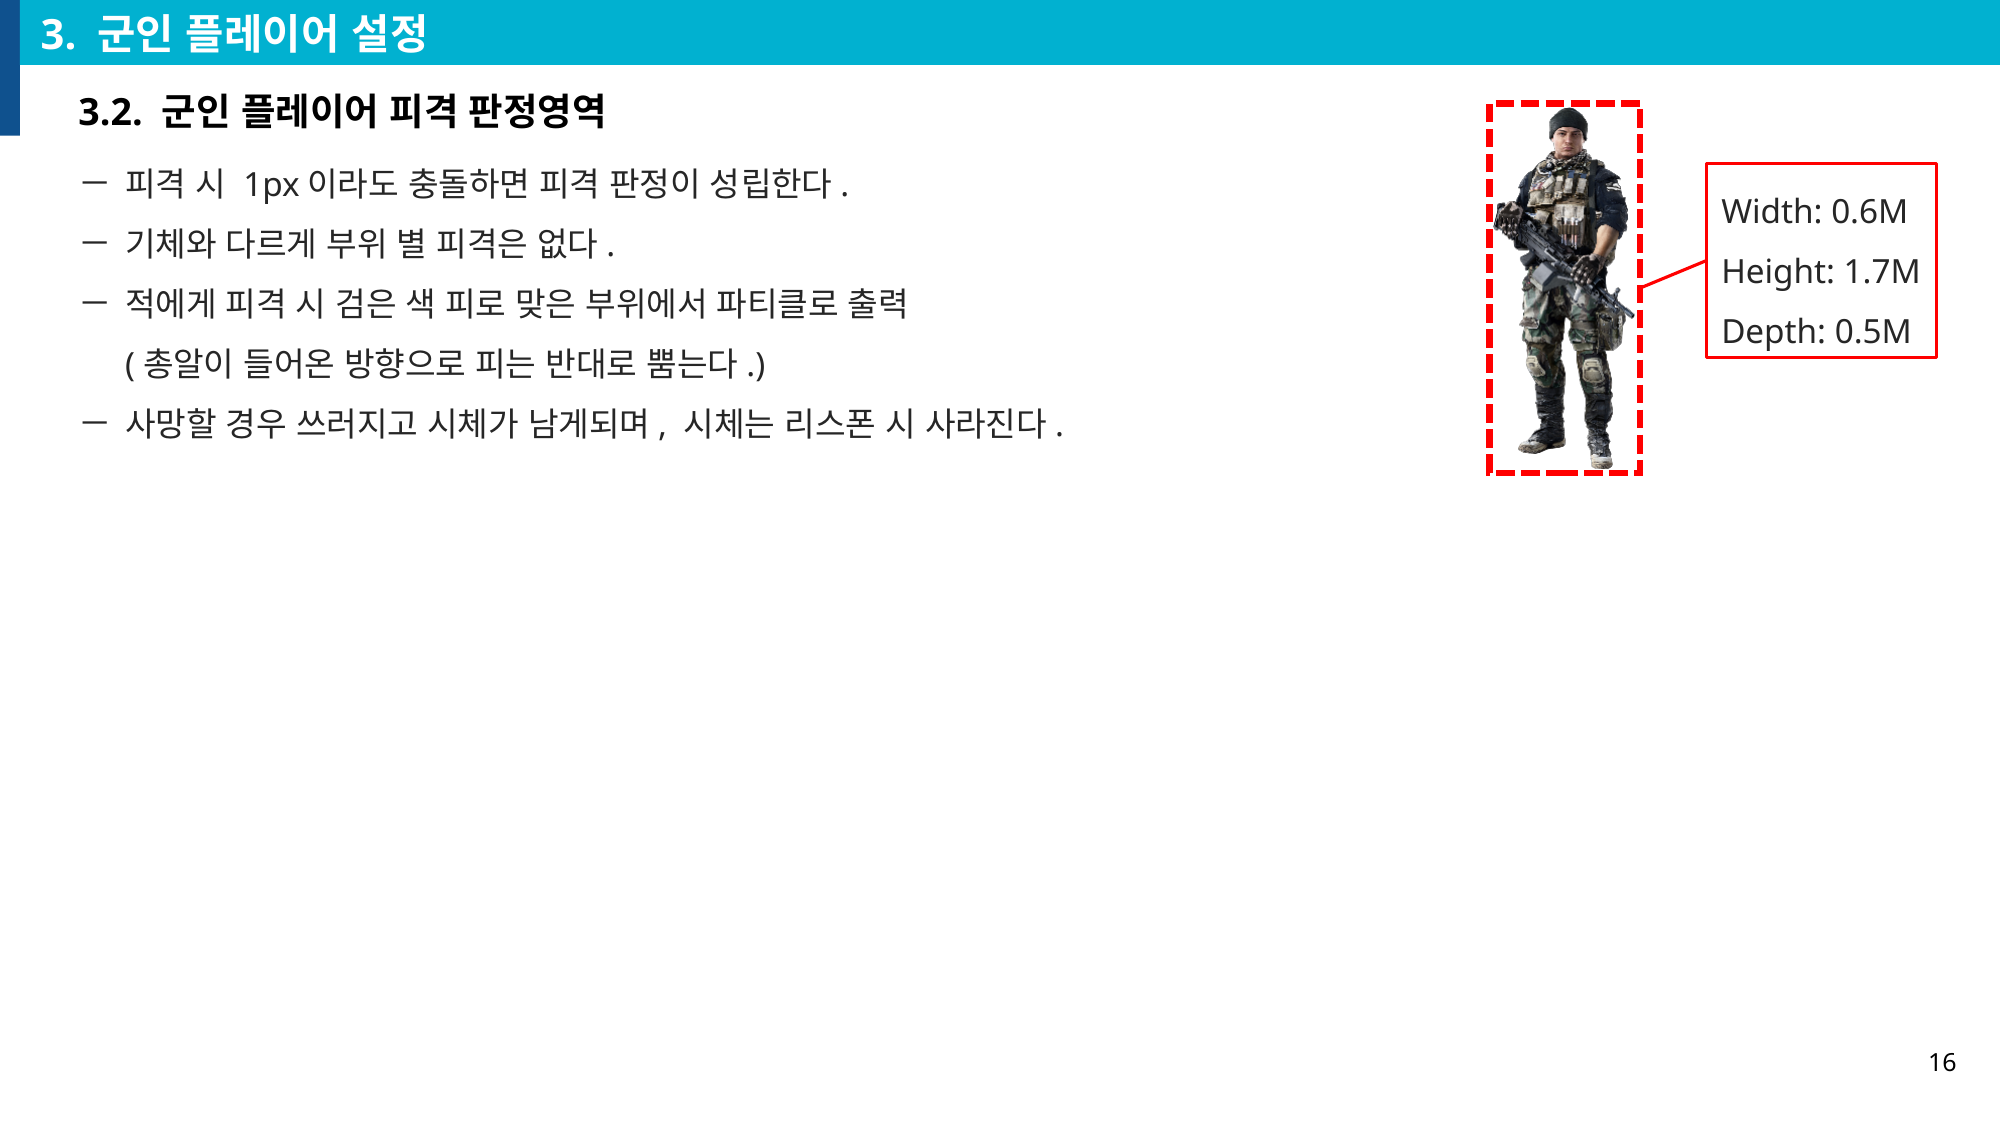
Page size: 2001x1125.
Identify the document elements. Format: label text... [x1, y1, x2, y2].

text_box 3. 군인 플레이어 설정 [19, 0, 2000, 66]
slide_number 16 [1907, 1033, 1972, 1094]
text_box [0, 0, 21, 137]
text_box 피격 시 1px이라도 충돌하면 피격 판정이 성립한다. 기체와 다르게 부위 별 피격은 없다. 적에게 피격 시 검은 색 피로 맞은 부위에서 파티클로 출력 (총알이 들어온 방향으로 피는 반대로 뿜는다.) 사망할 경우 쓰러지고 시체가 남게되며, 시체는 리스폰 시 사라진다. [63, 135, 1489, 450]
text_box Width: 0.6M Height: 1.7M Depth: 0.5M [1706, 163, 1937, 358]
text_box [1640, 257, 1707, 289]
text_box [1489, 103, 1641, 498]
text_box 피격 시 1px이라도 충돌하면 피격 판정이 성립한다. 기체와 다르게 부위 별 피격은 없다. 적에게 피격 시 검은 색 피로 맞은 부위에서 파티클로 출력 (총알이 들어온 방향으로 피는 반대로 뿜는다.) 사망할 경우 쓰러지고 시체가 남게되며, 시체는 리스폰 시 사라진다. [1641, 135, 1940, 450]
text_box 3.2. 군인 플레이어 피격 판정영역 [63, 80, 676, 140]
